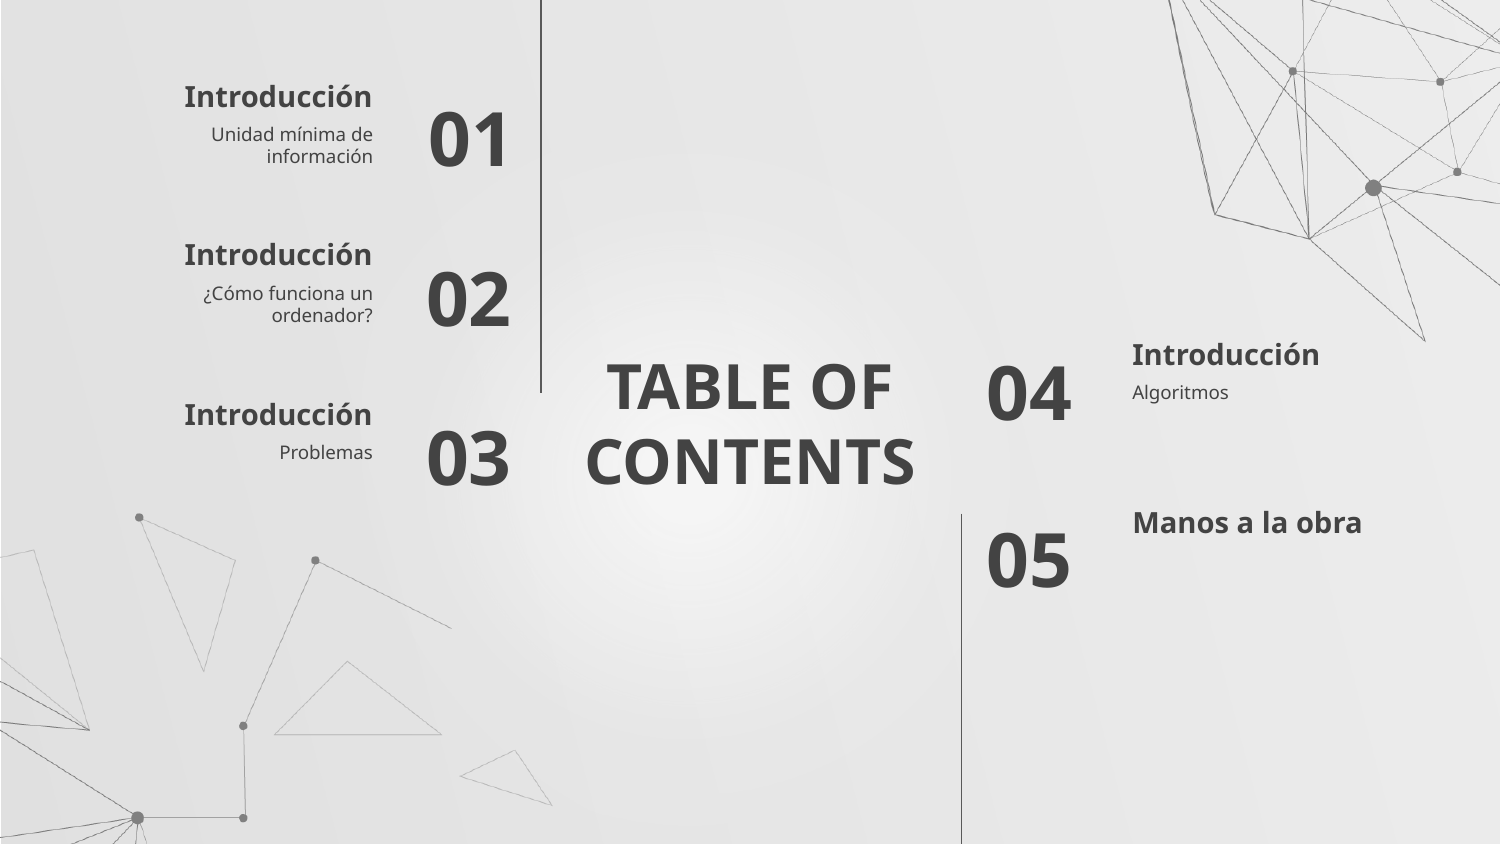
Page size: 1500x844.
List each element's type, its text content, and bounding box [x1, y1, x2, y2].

subtitle Problemas [113, 425, 388, 520]
title 03 [388, 408, 528, 503]
title Introducción [64, 191, 388, 287]
title Introducción [1117, 291, 1442, 386]
title Manos a la obra [1117, 459, 1442, 554]
subtitle ¿Cómo funciona un ordenador? [113, 266, 388, 351]
picture [0, 0, 1500, 844]
title TABLE OF CONTENTS [555, 344, 945, 500]
title 01 [347, 89, 530, 185]
title 04 [971, 343, 1117, 439]
title Introducción [64, 351, 388, 446]
title 02 [345, 248, 528, 344]
subtitle Algoritmos [1117, 365, 1392, 459]
subtitle Unidad mínima de información [113, 107, 388, 202]
title 05 [971, 510, 1148, 606]
title Introducción [64, 33, 388, 128]
